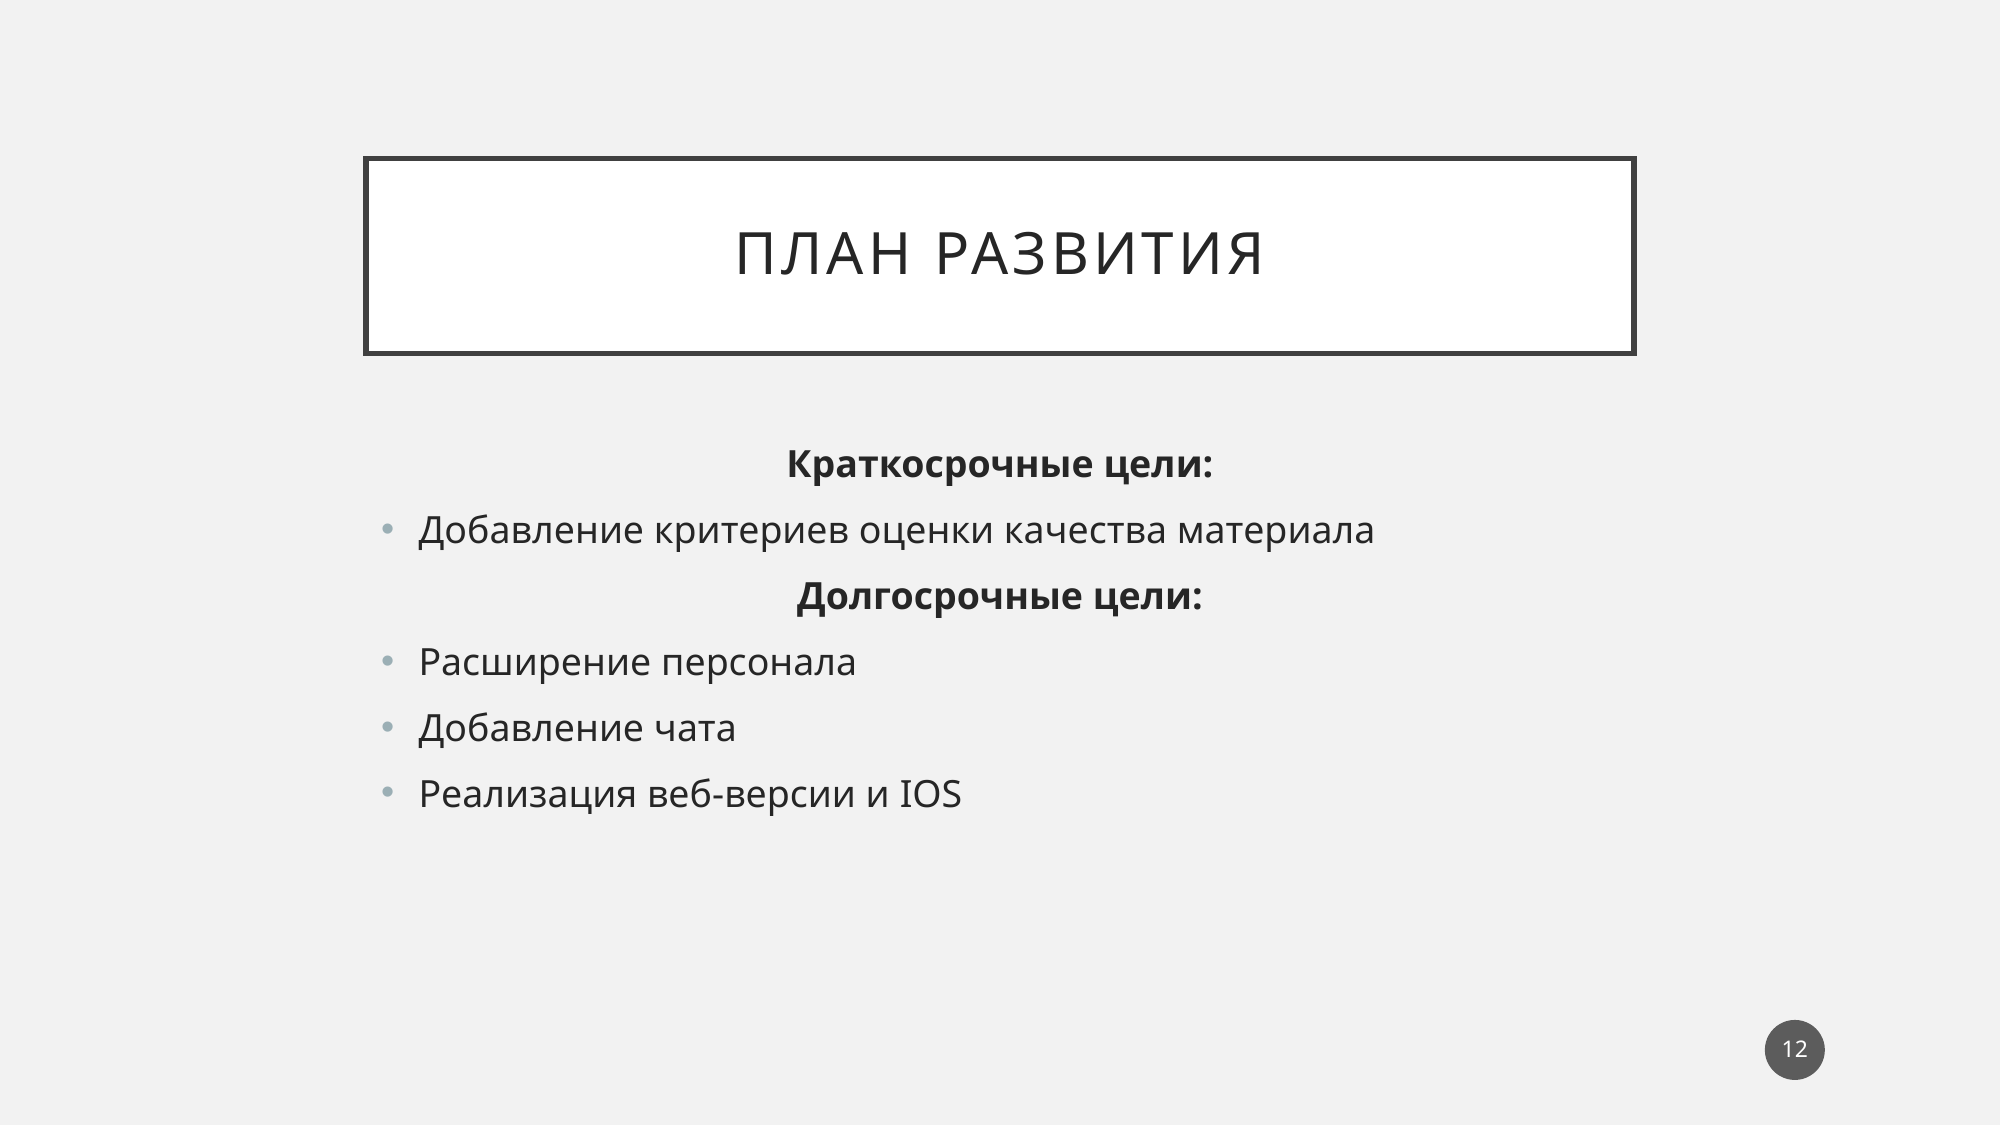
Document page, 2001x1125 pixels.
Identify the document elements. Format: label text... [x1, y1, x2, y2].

title План развития [363, 156, 1637, 356]
list Краткосрочные цели: Добавление критериев оценки качества материала Долгосрочные цели: Расширение персонала Добавление чата Реализация веб-версии и IOS [366, 432, 1634, 942]
slide_number 12 [1764, 1019, 1825, 1080]
